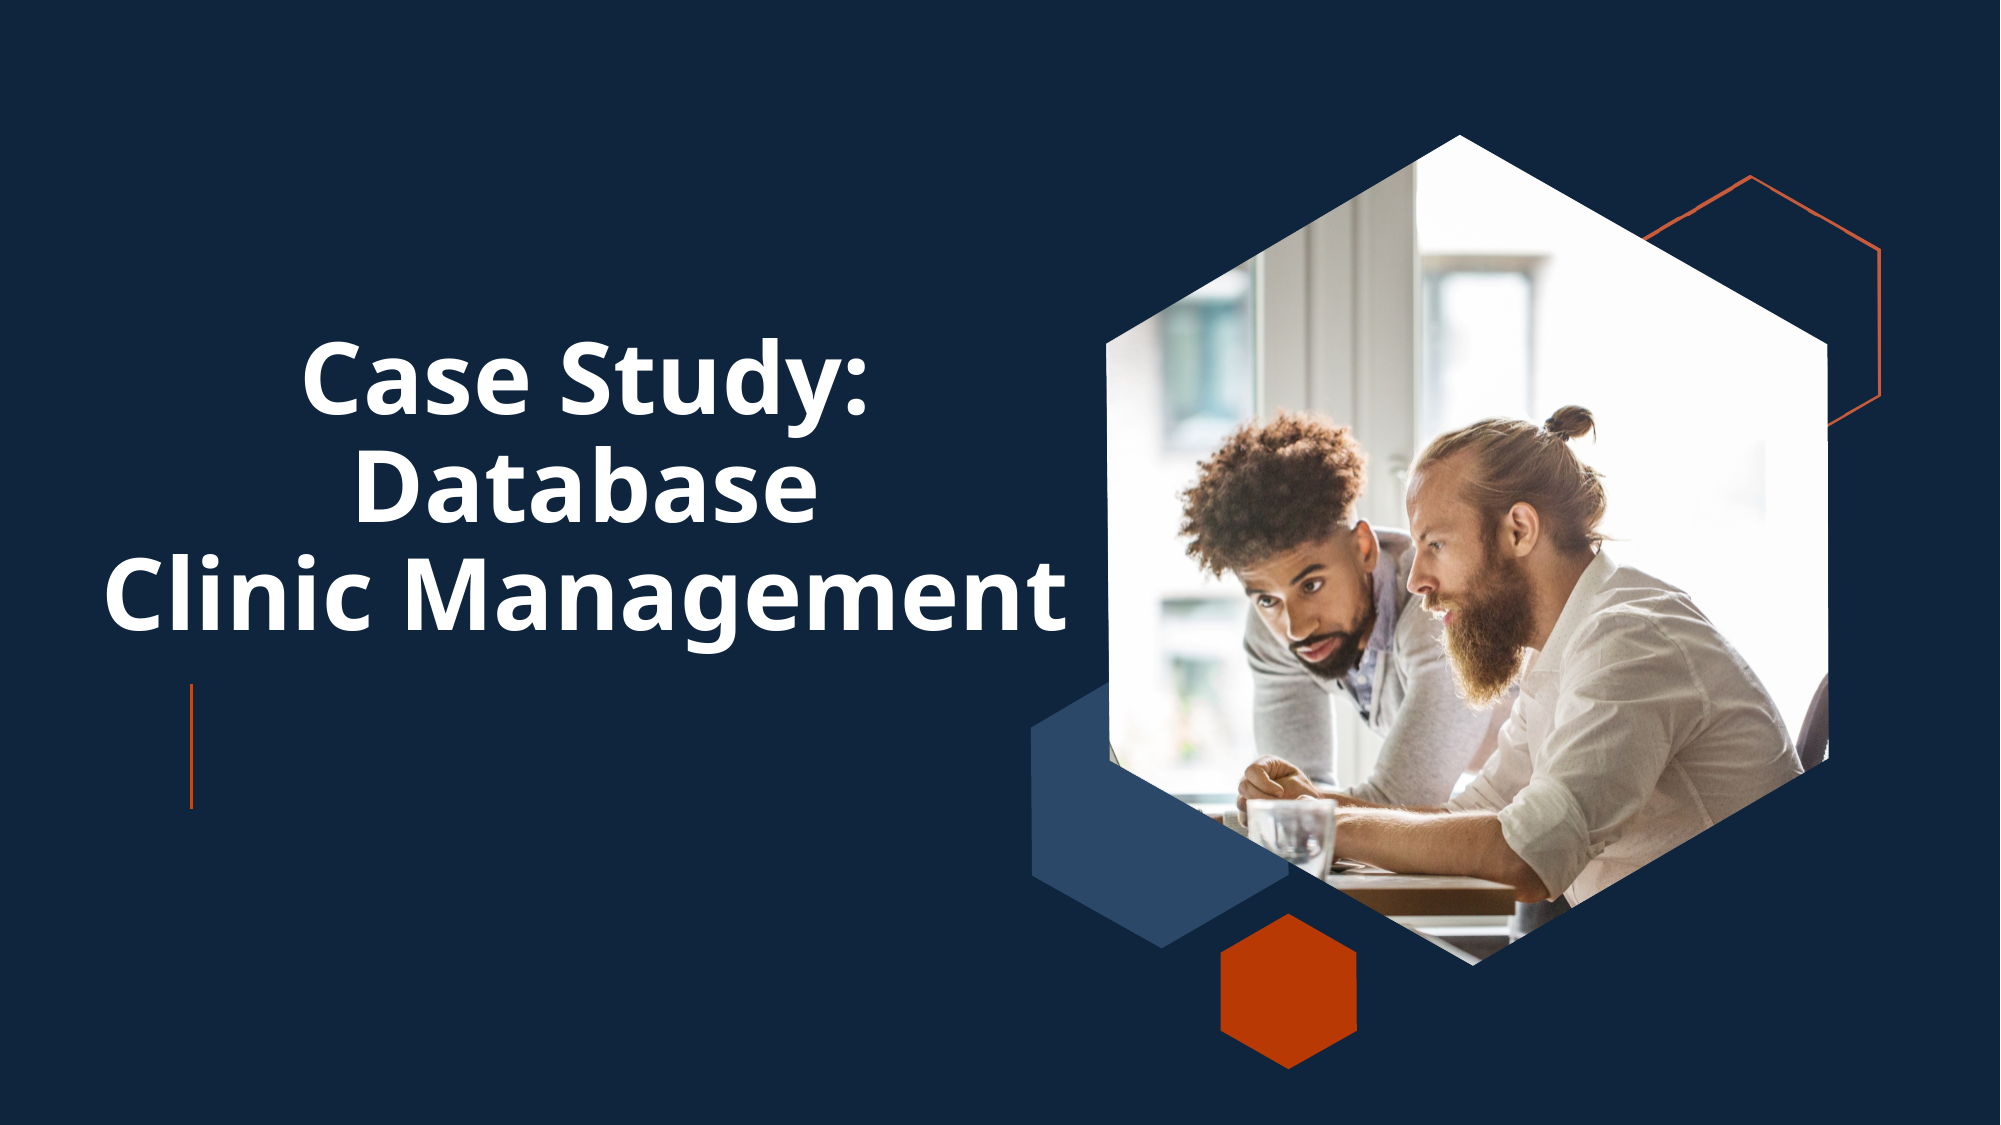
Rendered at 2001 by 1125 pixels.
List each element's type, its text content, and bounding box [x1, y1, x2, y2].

title Case Study: Database Clinic Management [55, 120, 1131, 660]
picture [1030, 134, 1882, 966]
